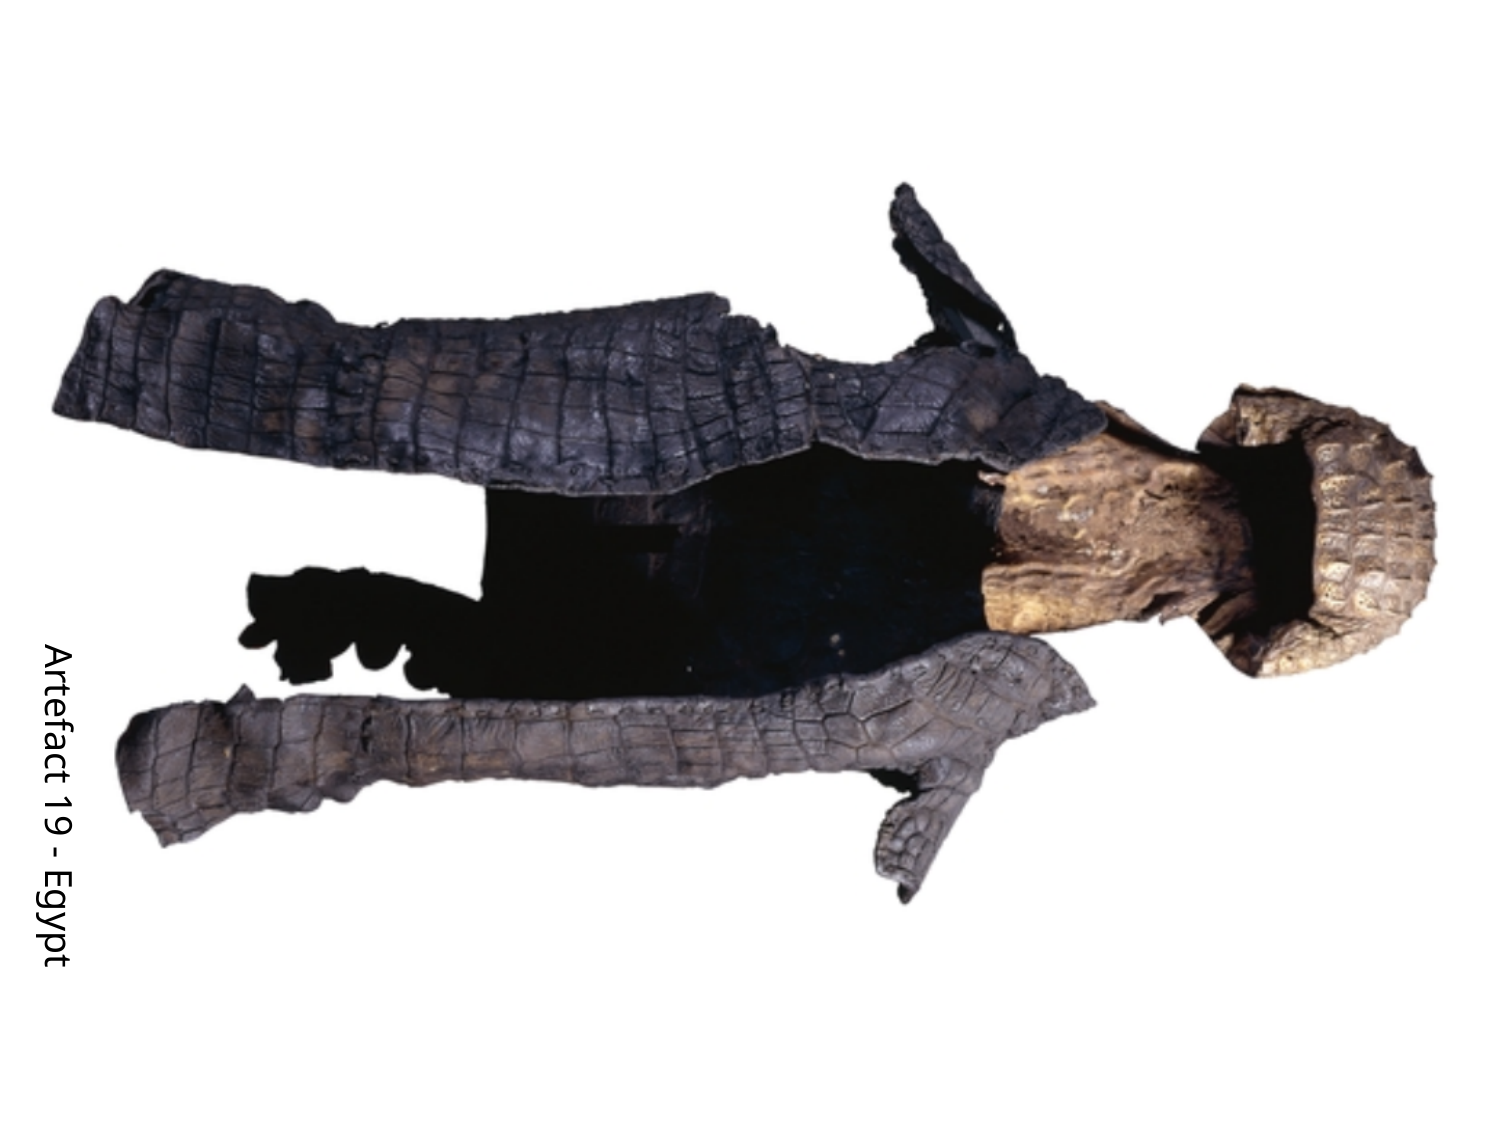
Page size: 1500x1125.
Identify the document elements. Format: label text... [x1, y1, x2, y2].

picture [22, 0, 1473, 1125]
text_box Artefact 19 - Egypt [20, 499, 100, 1113]
